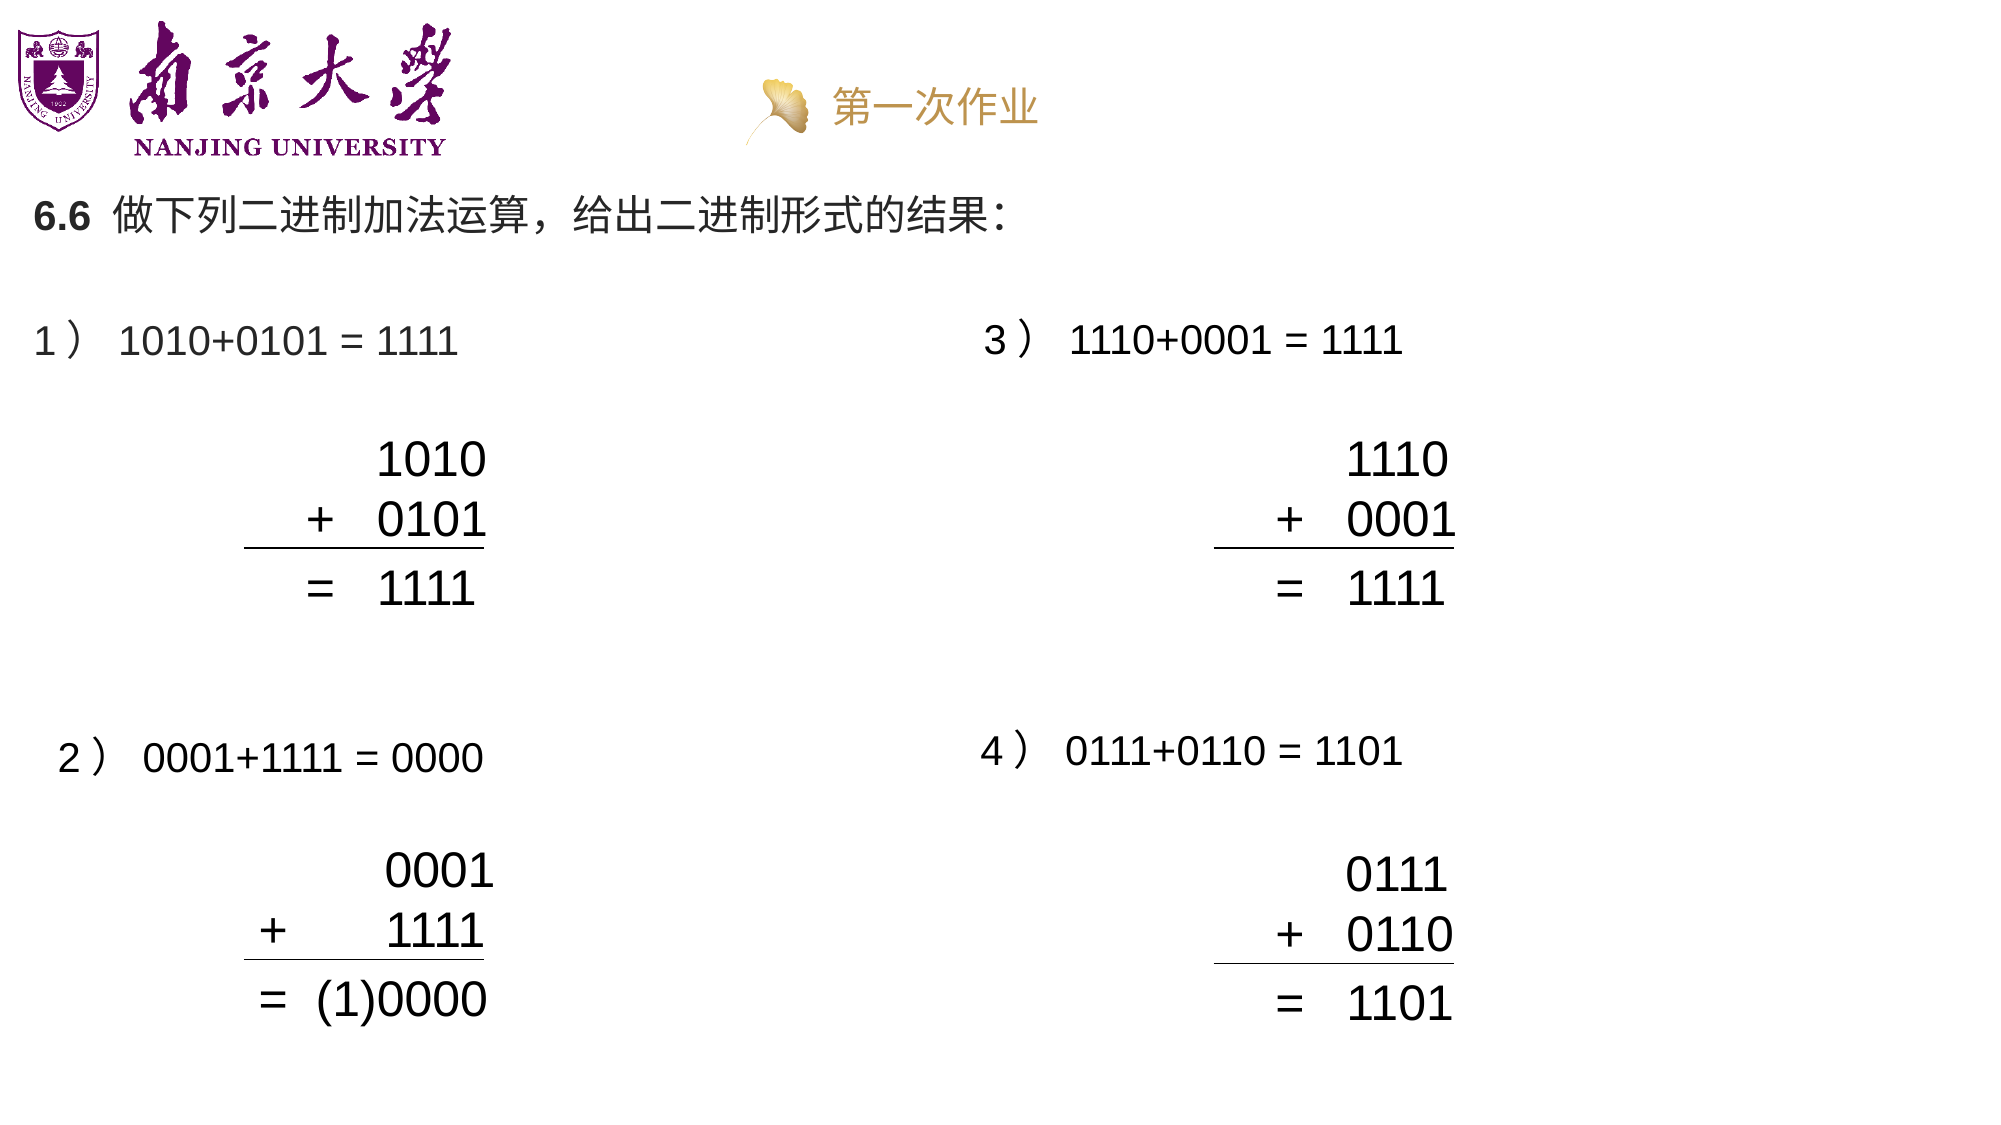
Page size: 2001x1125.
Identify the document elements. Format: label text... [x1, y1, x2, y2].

text_box 第一次作业 [816, 73, 1226, 139]
picture [18, 21, 451, 160]
text_box 6.6 做下列二进制加法运算，给出二进制形式的结果： 1）1010+0101 = 1111 [18, 169, 1974, 306]
text_box 3）1110+0001 = 1111 [968, 305, 1534, 371]
text_box = 1111 [291, 548, 550, 628]
text_box = (1)0000 [243, 959, 550, 1045]
text_box 4）0111+0110 = 1101 [965, 716, 1607, 786]
text_box 0111 + 0110 [1260, 834, 1516, 963]
text_box = 1111 [1260, 548, 1519, 628]
text_box 2）0001+1111 = 0000 [42, 723, 610, 804]
picture [731, 64, 830, 169]
text_box 1110 + 0001 [1260, 419, 1516, 548]
text_box 0001 + 1111 [243, 830, 546, 959]
text_box 1010 + 0101 [291, 419, 546, 548]
text_box = 1101 [1260, 963, 1519, 1043]
